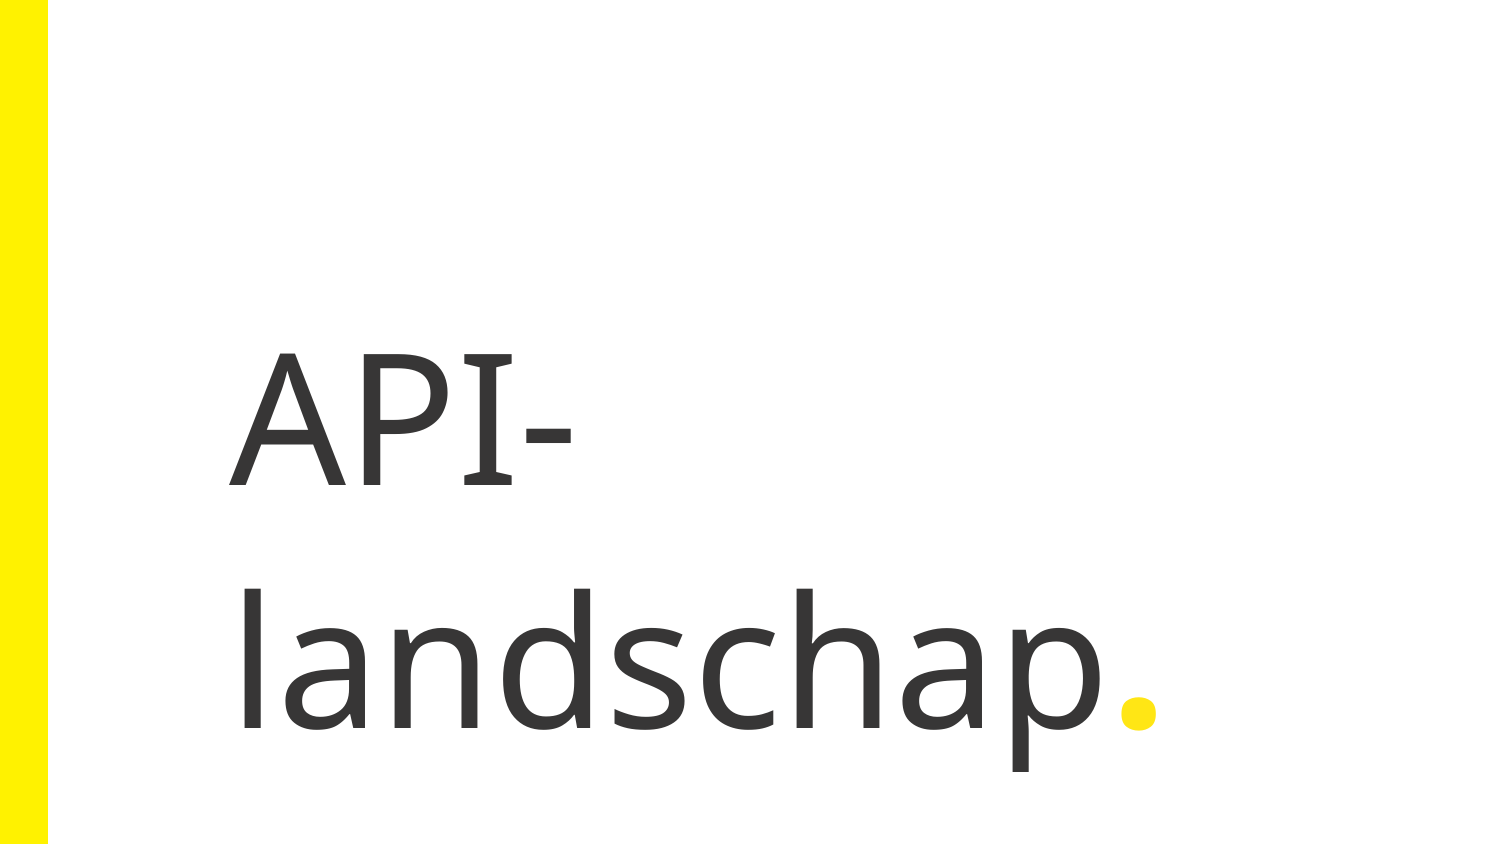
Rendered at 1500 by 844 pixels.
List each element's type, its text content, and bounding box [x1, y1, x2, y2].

text_box API-landschap. [214, 283, 1432, 421]
